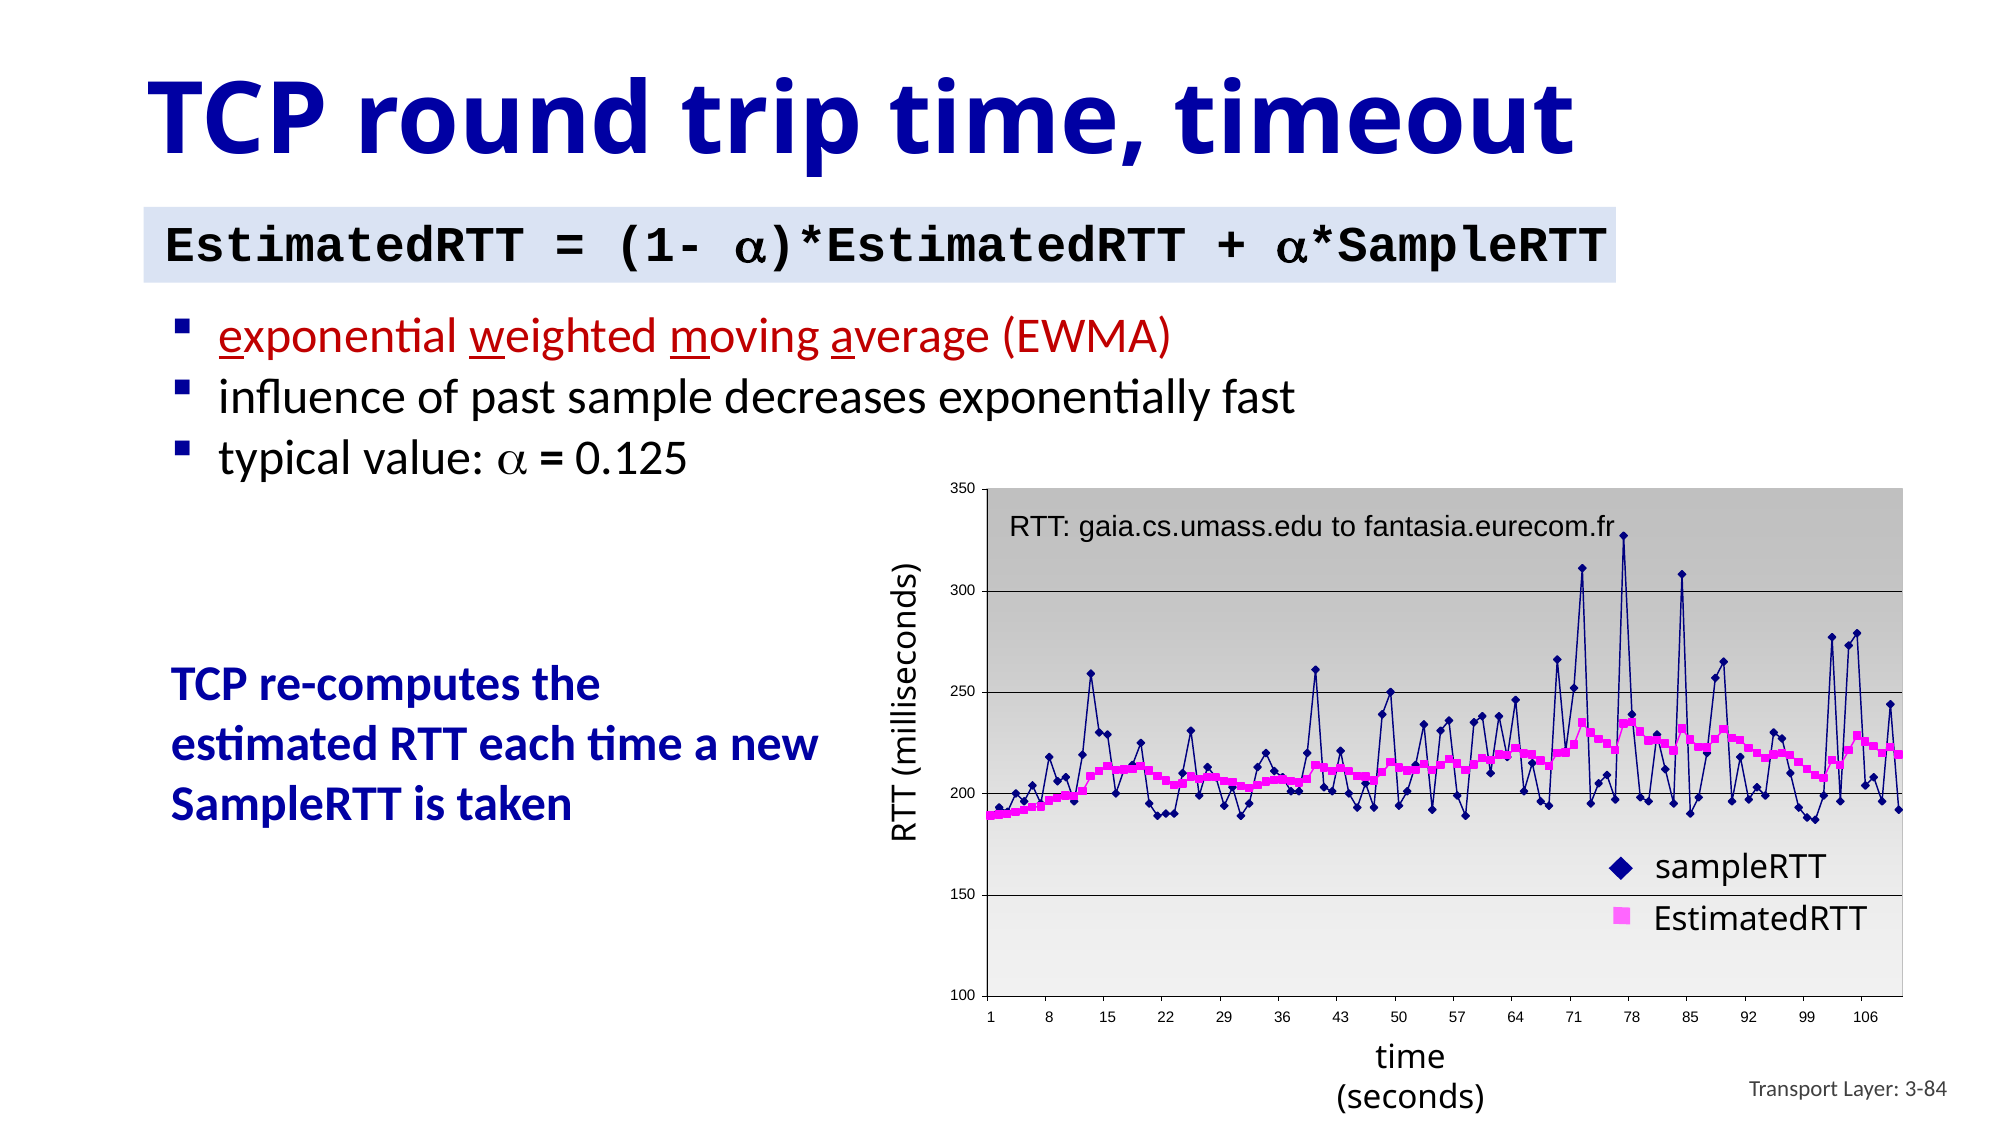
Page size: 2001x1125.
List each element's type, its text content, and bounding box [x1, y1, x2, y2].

text_box [143, 206, 1617, 284]
title TCP round trip time, timeout [131, 47, 2000, 195]
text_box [874, 400, 1933, 1105]
text_box TCP re-computes the estimated RTT each time a new SampleRTT is taken [156, 643, 835, 838]
text_box exponential weighted moving average (EWMA) influence of past sample decreases exponentially fast typical value:  = 0.125 [156, 304, 1316, 539]
text_box EstimatedRTT = (1- )*EstimatedRTT + *SampleRTT [149, 204, 1623, 280]
slide_number Transport Layer: 3-84 [1512, 1056, 1963, 1117]
